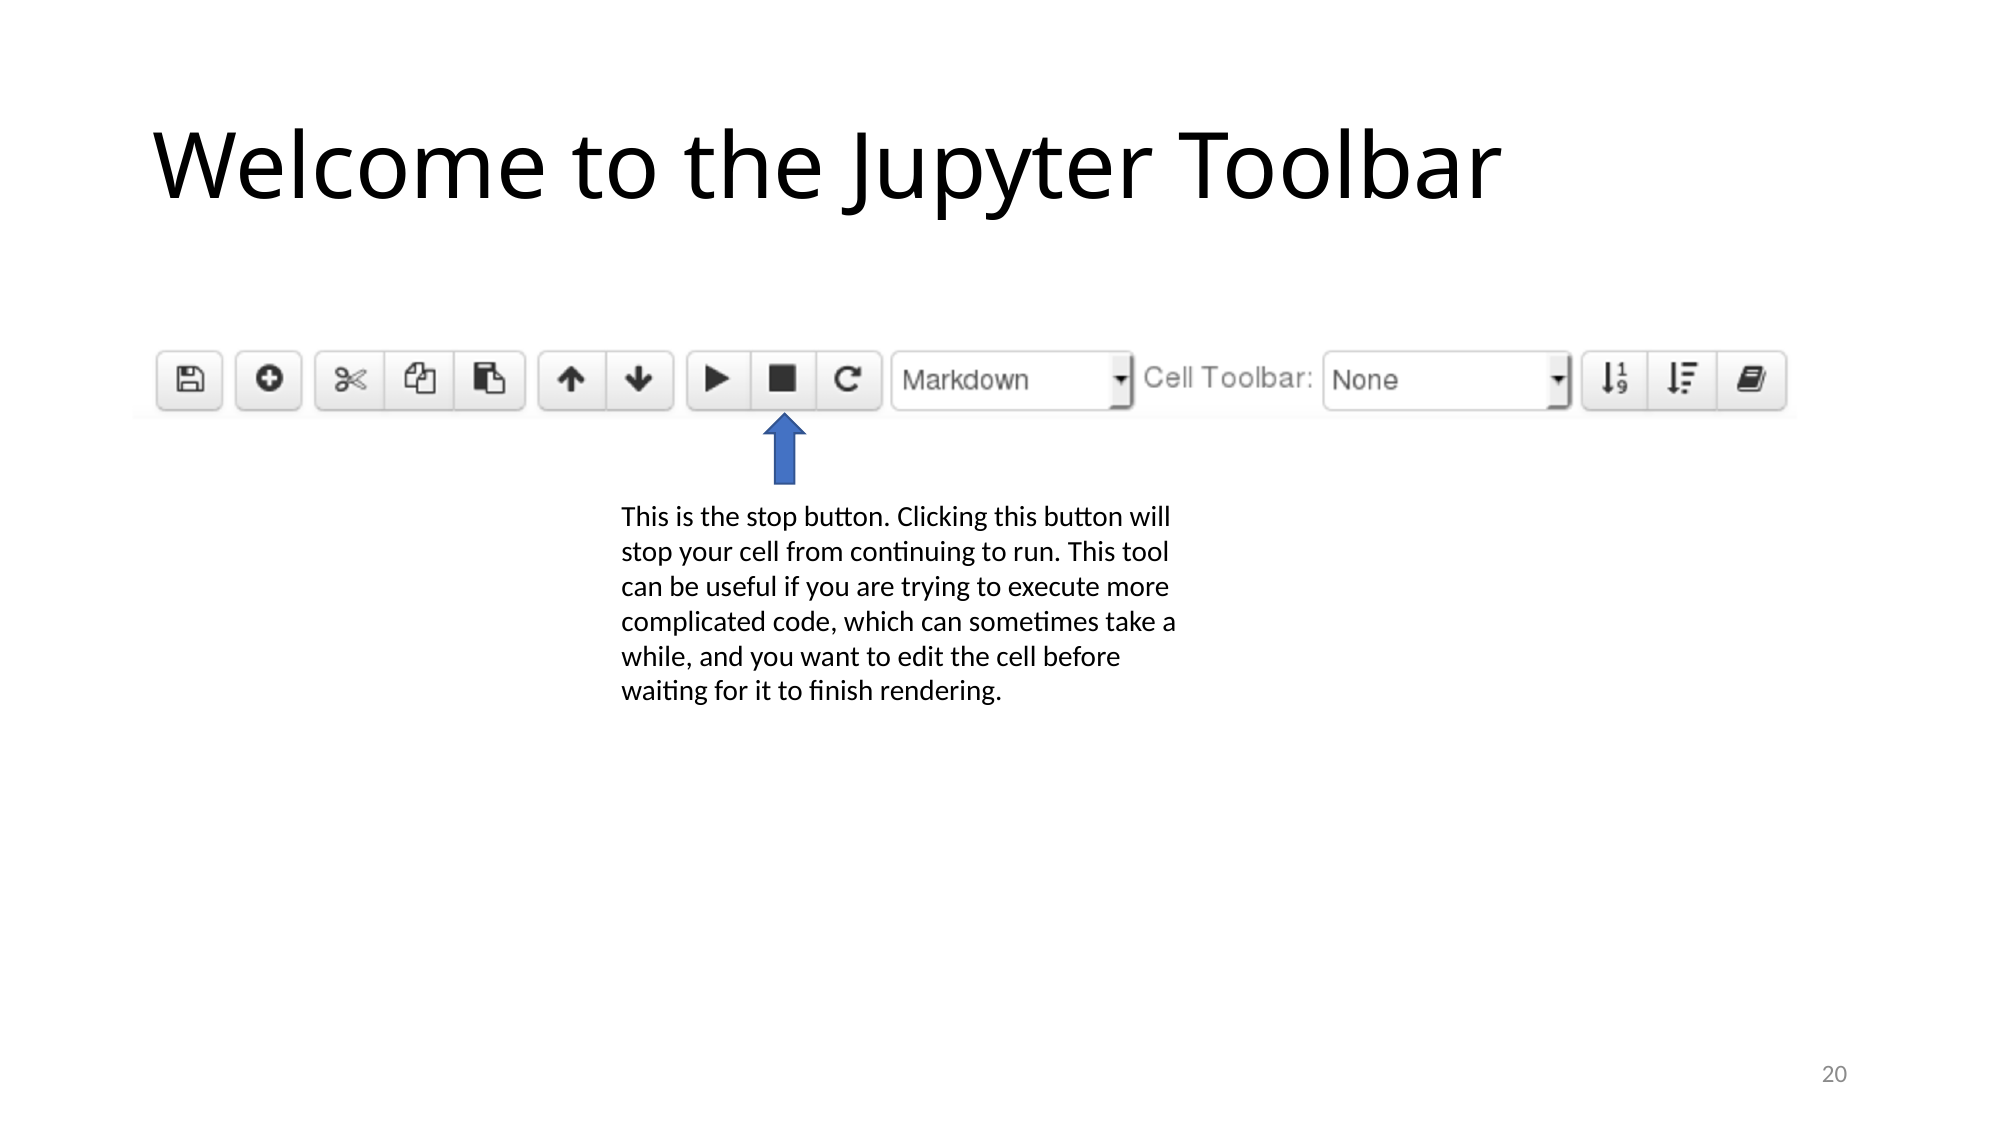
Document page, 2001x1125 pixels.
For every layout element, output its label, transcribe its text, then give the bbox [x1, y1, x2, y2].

slide_number 20 [1412, 1042, 1863, 1103]
picture [115, 323, 1815, 427]
text_box [762, 427, 807, 485]
title Welcome to the Jupyter Toolbar [137, 59, 1863, 278]
text_box This is the stop button. Clicking this button will stop your cell from continuing to run. This tool can be useful if you are trying to execute more complicated code, which can sometimes take a while, and you want to edit the cell before waiting for it to finish rendering. [606, 489, 1228, 715]
